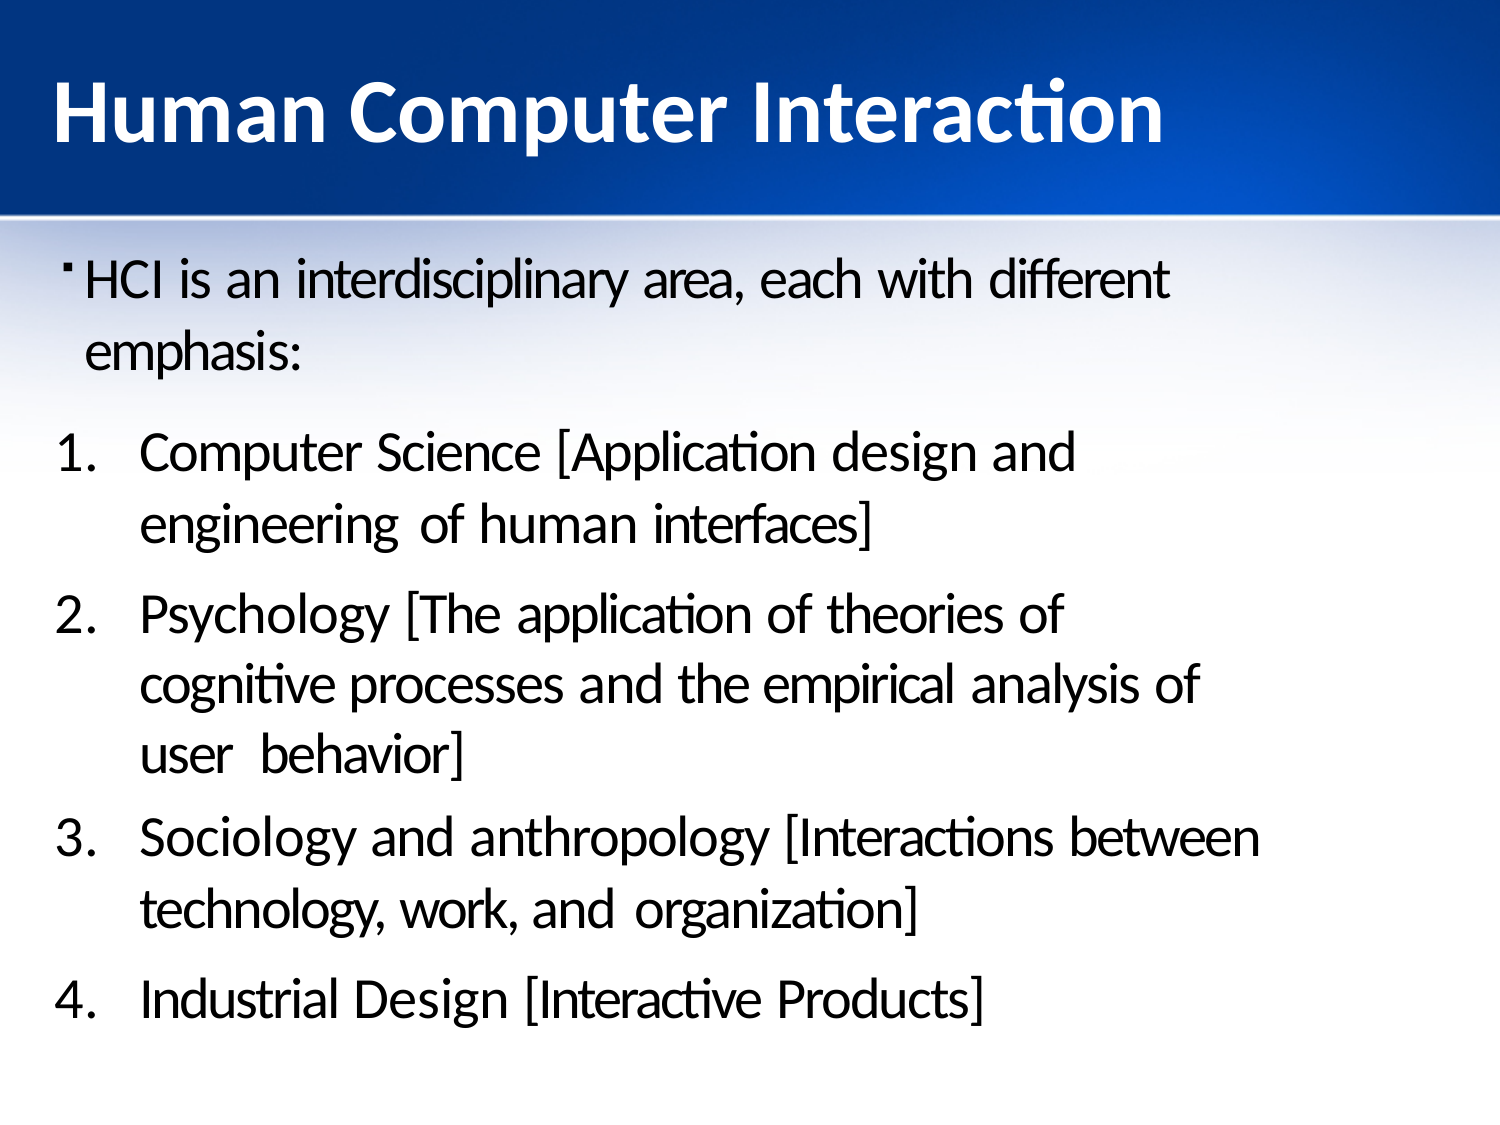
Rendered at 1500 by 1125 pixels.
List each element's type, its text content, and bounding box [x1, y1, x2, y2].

title Human Computer Interaction [37, 12, 1225, 200]
list HCI is an interdisciplinary area, each with different emphasis: Computer Science [Application design and engineering of human interfaces] Psychology [The application of theories of cognitive processes and the empirical analysis of user behavior] Sociology and anthropology [Interactions between technology, work, and organization] Industrial Design [Interactive Products] [37, 230, 1500, 1031]
picture [0, 0, 1500, 1125]
